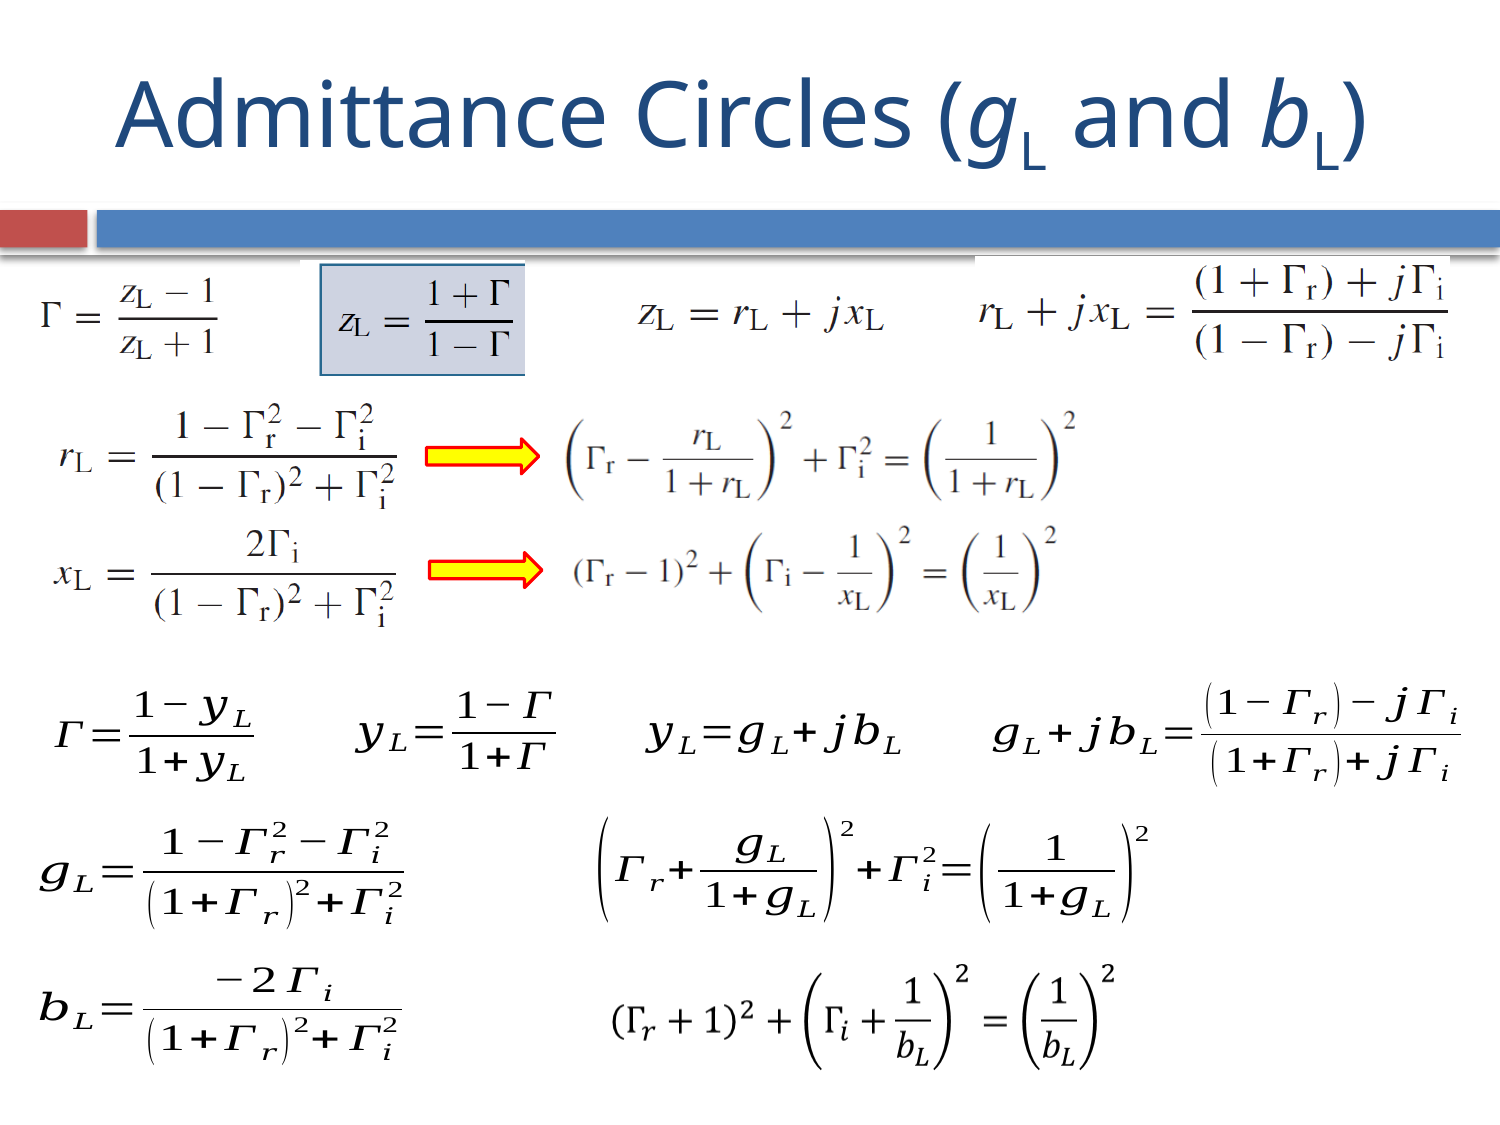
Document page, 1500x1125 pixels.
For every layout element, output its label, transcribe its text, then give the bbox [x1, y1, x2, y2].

picture [299, 260, 526, 379]
picture [37, 269, 101, 370]
text_box [427, 551, 544, 590]
picture [562, 517, 1063, 623]
picture [624, 291, 888, 338]
title Admittance Circles (gL and bL) [100, 37, 1438, 200]
picture [111, 269, 229, 371]
picture [47, 395, 404, 509]
text_box [594, 959, 1132, 1071]
picture [46, 517, 403, 631]
picture [974, 256, 1451, 375]
text_box [424, 437, 540, 476]
picture [562, 393, 1076, 512]
